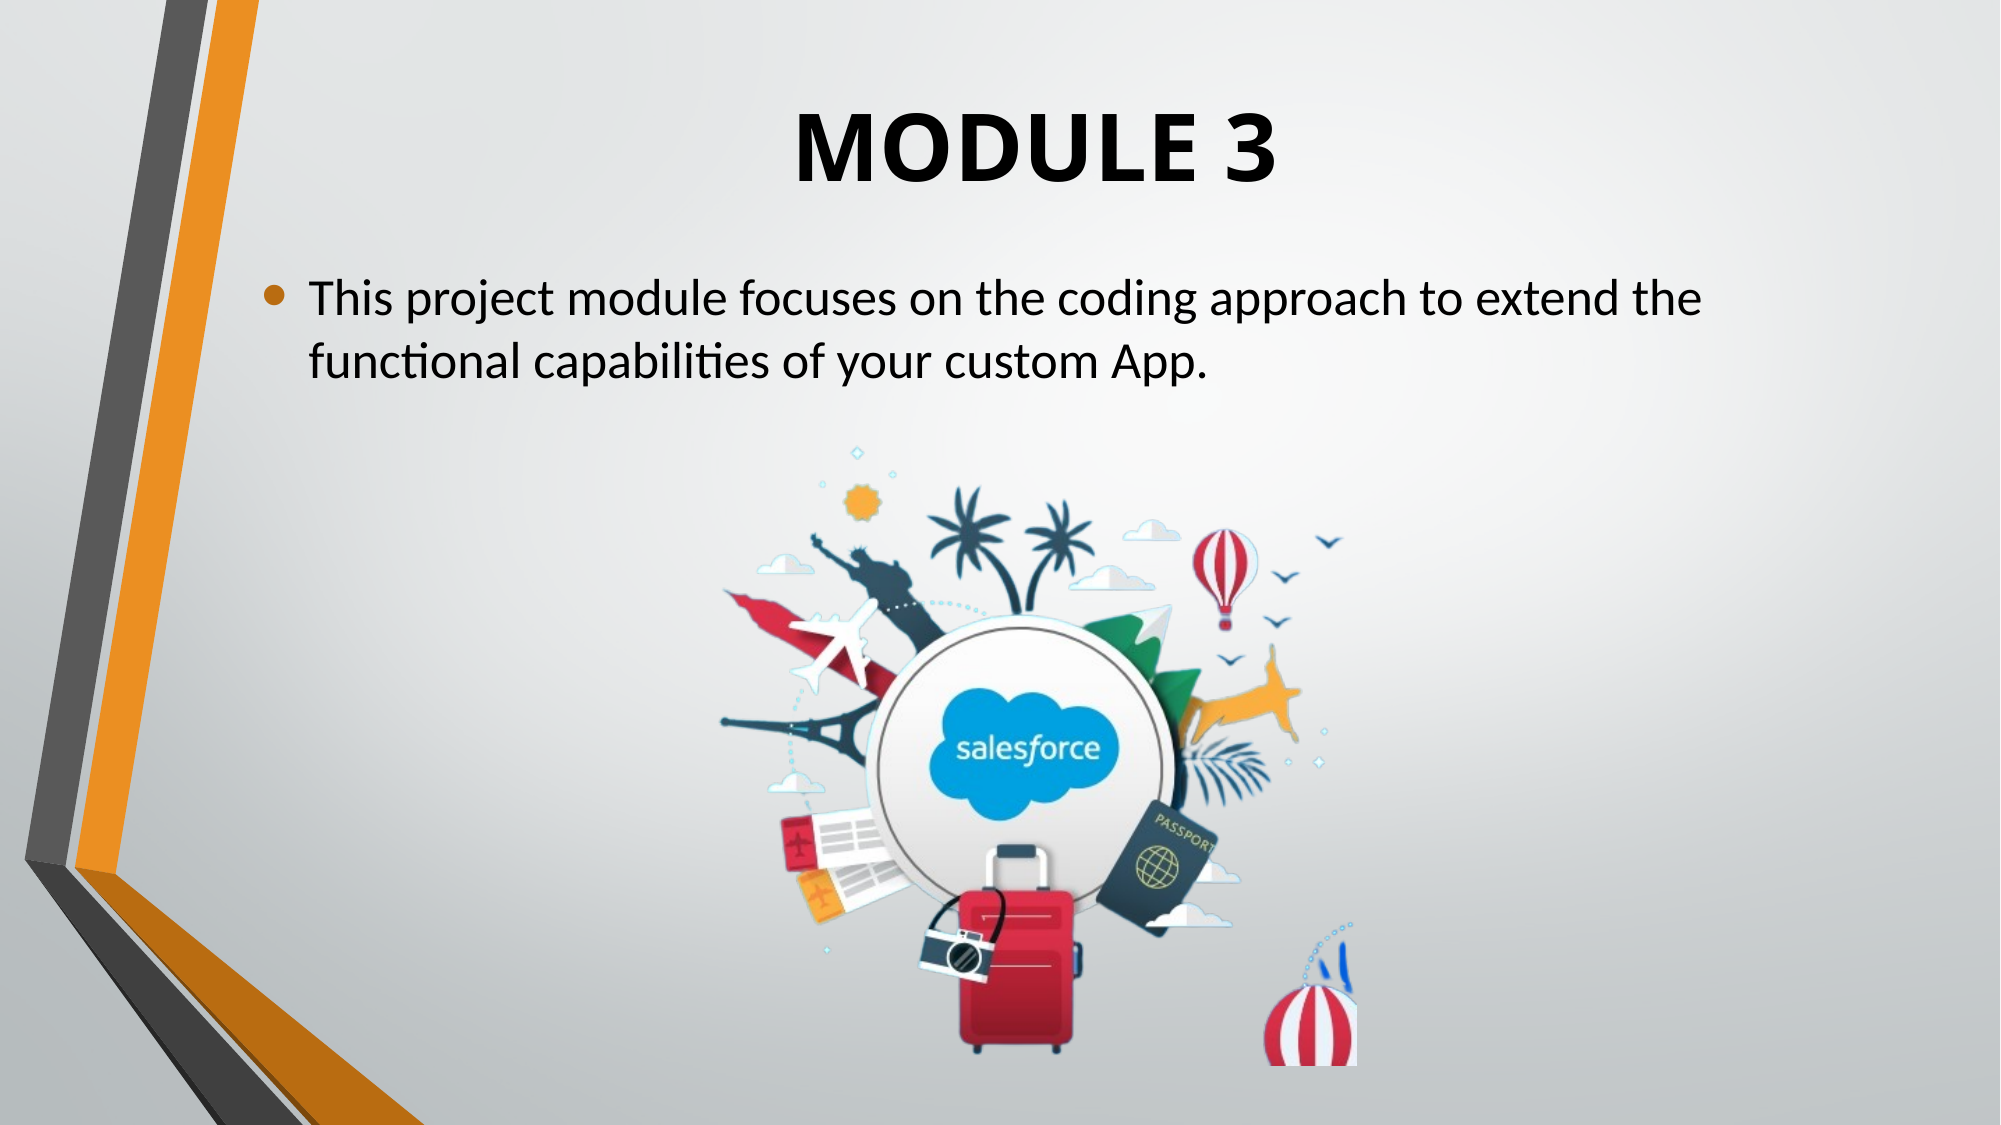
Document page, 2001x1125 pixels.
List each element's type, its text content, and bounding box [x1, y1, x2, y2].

title MODULE 3 [213, 0, 1857, 288]
picture [713, 443, 1357, 1066]
list This project module focuses on the coding approach to extend the functional capabilities of your custom App. [246, 143, 1891, 657]
